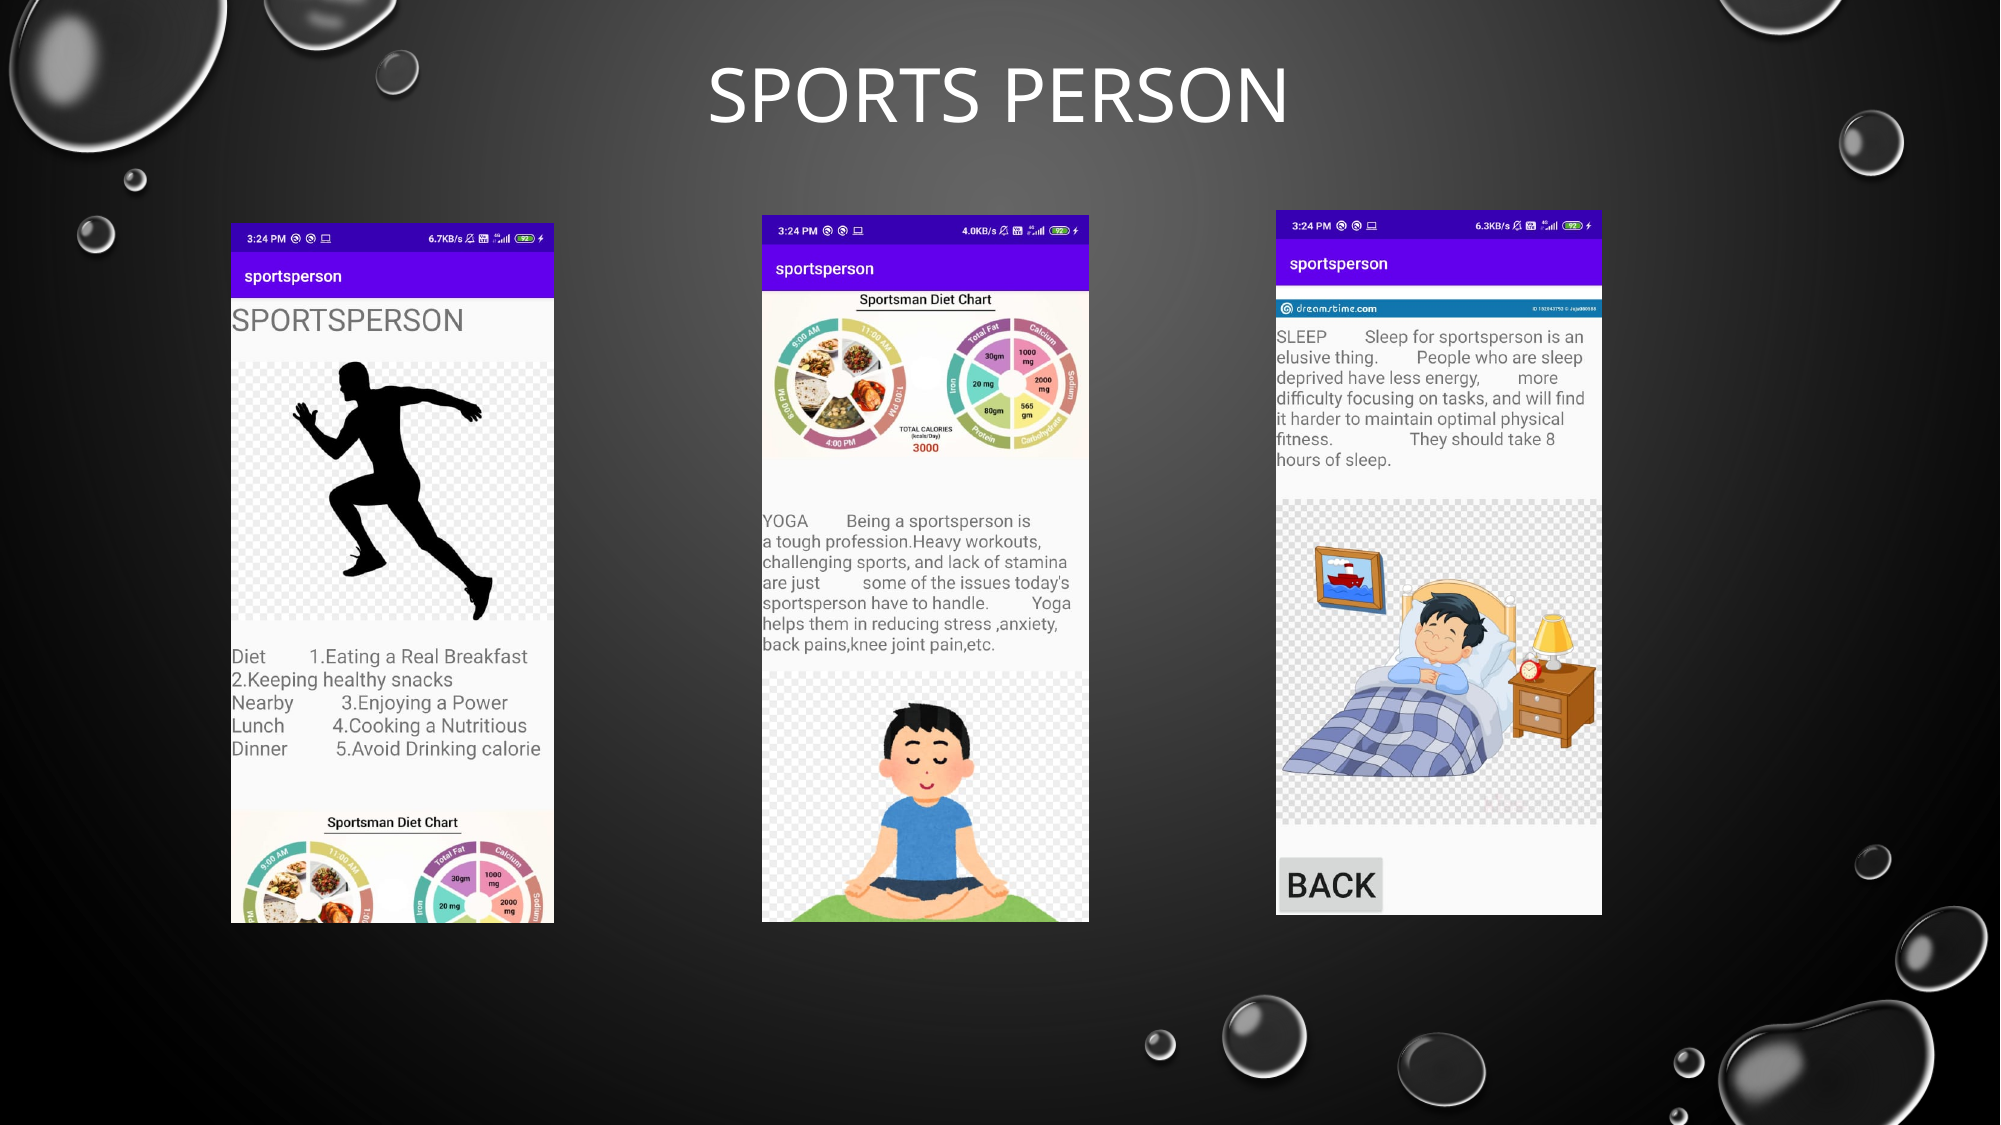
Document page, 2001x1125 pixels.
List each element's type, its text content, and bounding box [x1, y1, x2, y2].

picture [0, 0, 2000, 1125]
title SPORTS PERSON [149, 0, 1851, 229]
